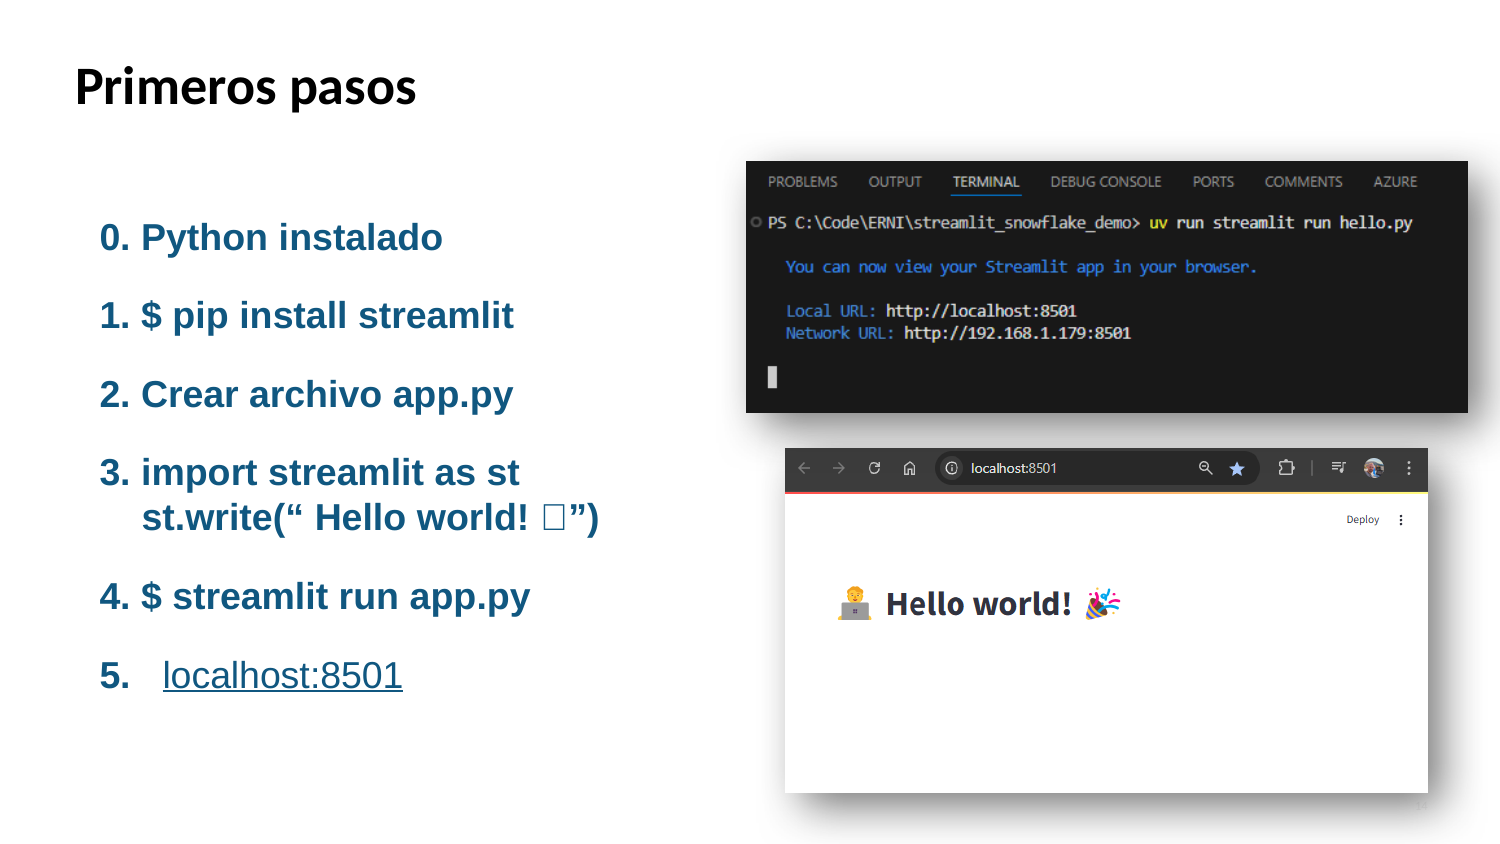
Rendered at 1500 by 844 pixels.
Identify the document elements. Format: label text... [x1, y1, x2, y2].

text_box 5. 🧑‍💻🎉 localhost:8501 [84, 643, 659, 703]
text_box 3. import streamlit as st st.write(“🧑‍💻 Hello world! 🎉”) [84, 440, 707, 546]
text_box 0. Python instalado [84, 205, 659, 266]
text_box 1. $ pip install streamlit [84, 284, 659, 344]
list Primeros pasos [60, 45, 811, 158]
text_box 4. $ streamlit run app.py [84, 564, 659, 625]
picture [746, 161, 1468, 413]
picture [785, 448, 1428, 793]
text_box 2. Crear archivo app.py [84, 362, 659, 423]
